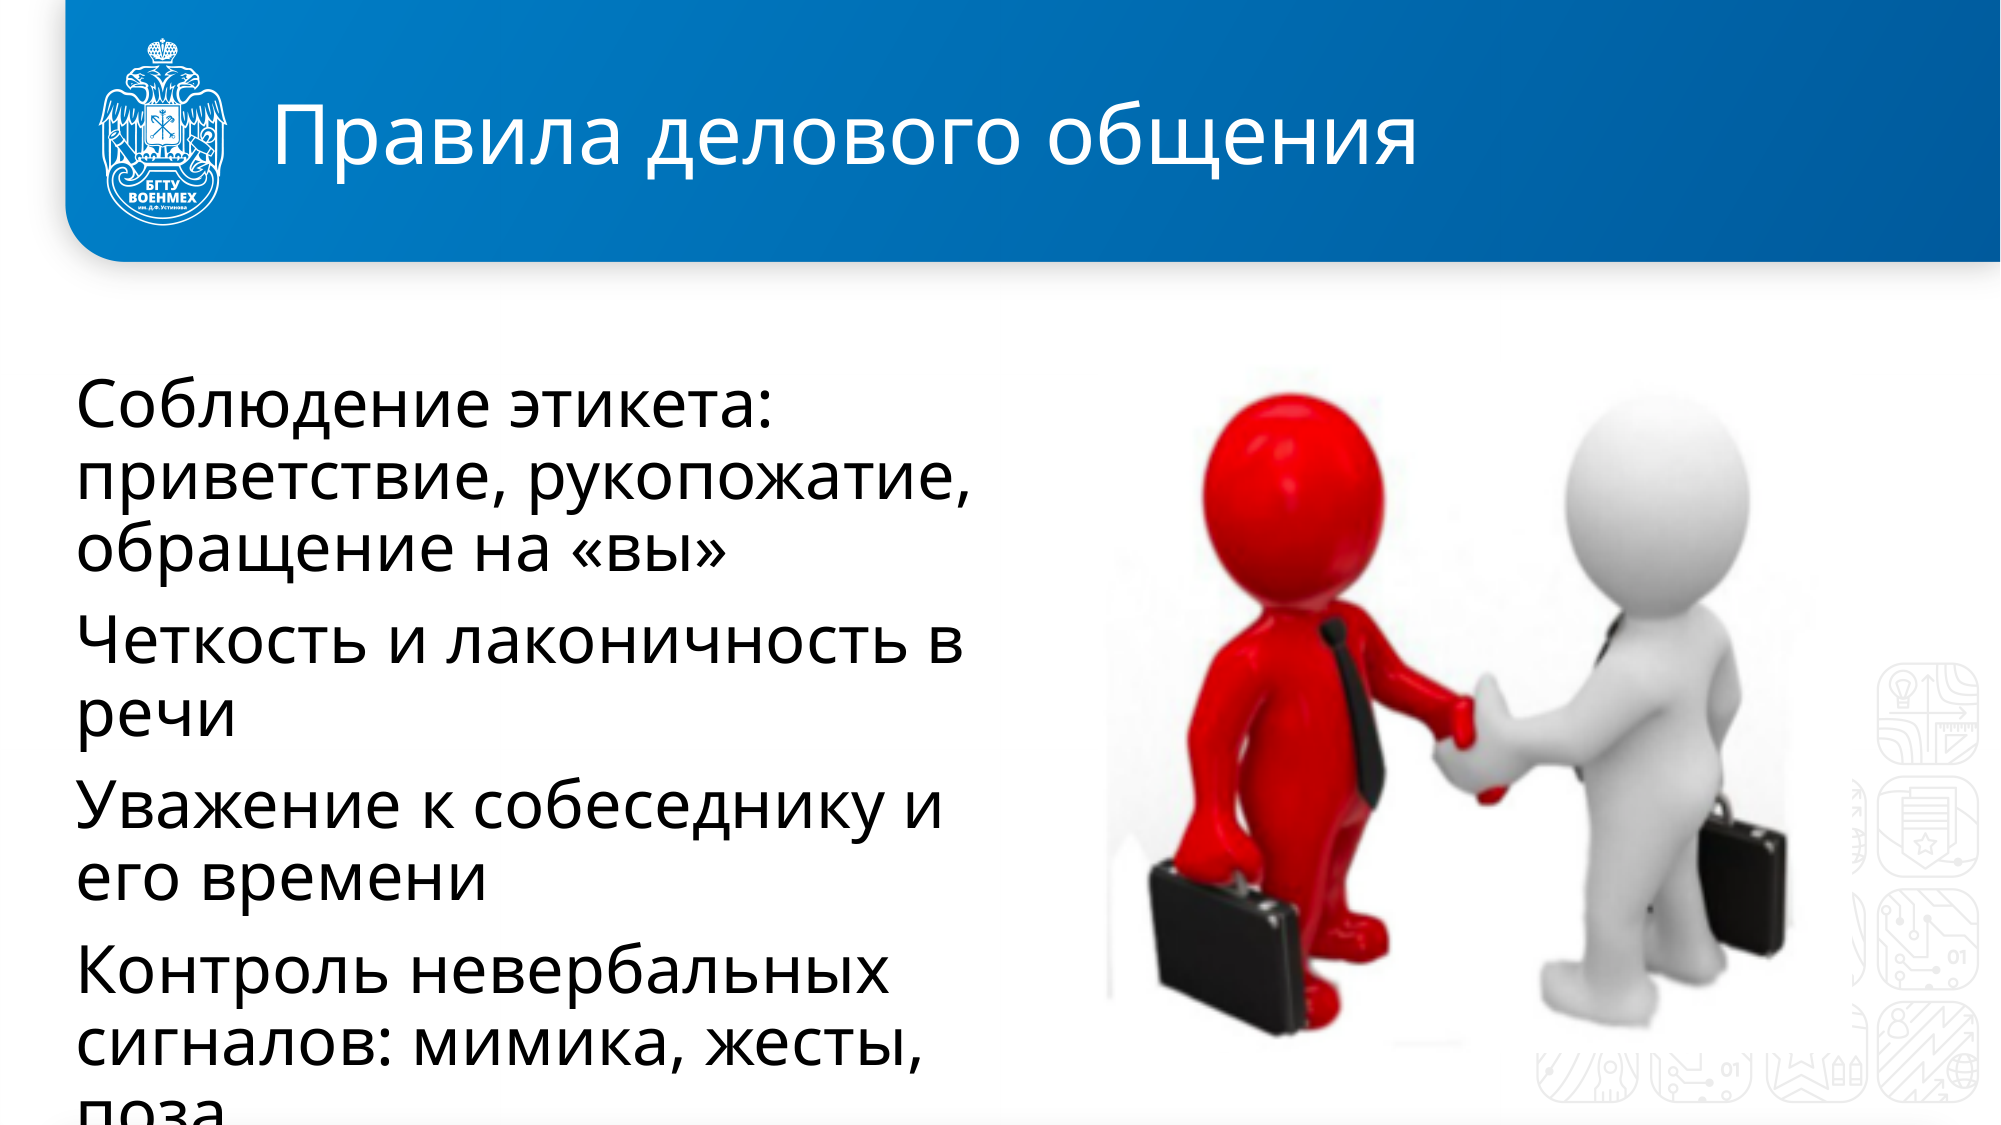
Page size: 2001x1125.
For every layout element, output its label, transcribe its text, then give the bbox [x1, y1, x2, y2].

list Соблюдение этикета: приветствие, рукопожатие, обращение на «вы» Четкость и лаконичность в речи Уважение к собеседнику и его времени Контроль невербальных сигналов: мимика, жесты, поза [60, 362, 1009, 1053]
title Правила делового общения [255, 48, 1939, 226]
picture [0, 0, 2001, 1125]
